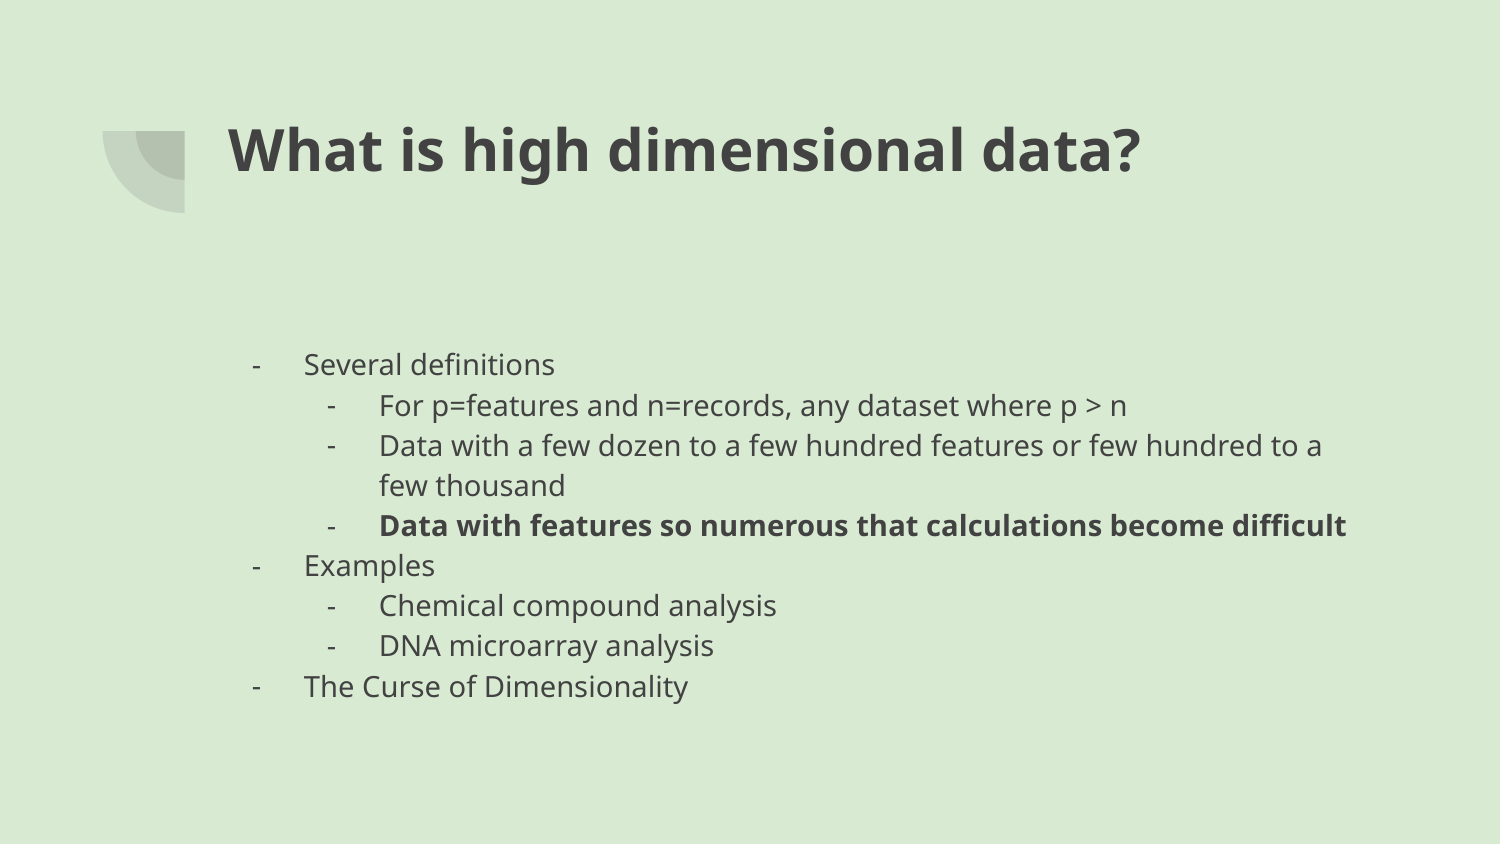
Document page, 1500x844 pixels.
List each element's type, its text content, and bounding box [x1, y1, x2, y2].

list Several definitions For p=features and n=records, any dataset where p > n Data with a few dozen to a few hundred features or few hundred to a few thousand Data with features so numerous that calculations become difficult Examples Chemical compound analysis DNA microarray analysis The Curse of Dimensionality [213, 326, 1368, 744]
title What is high dimensional data? [213, 98, 1368, 263]
